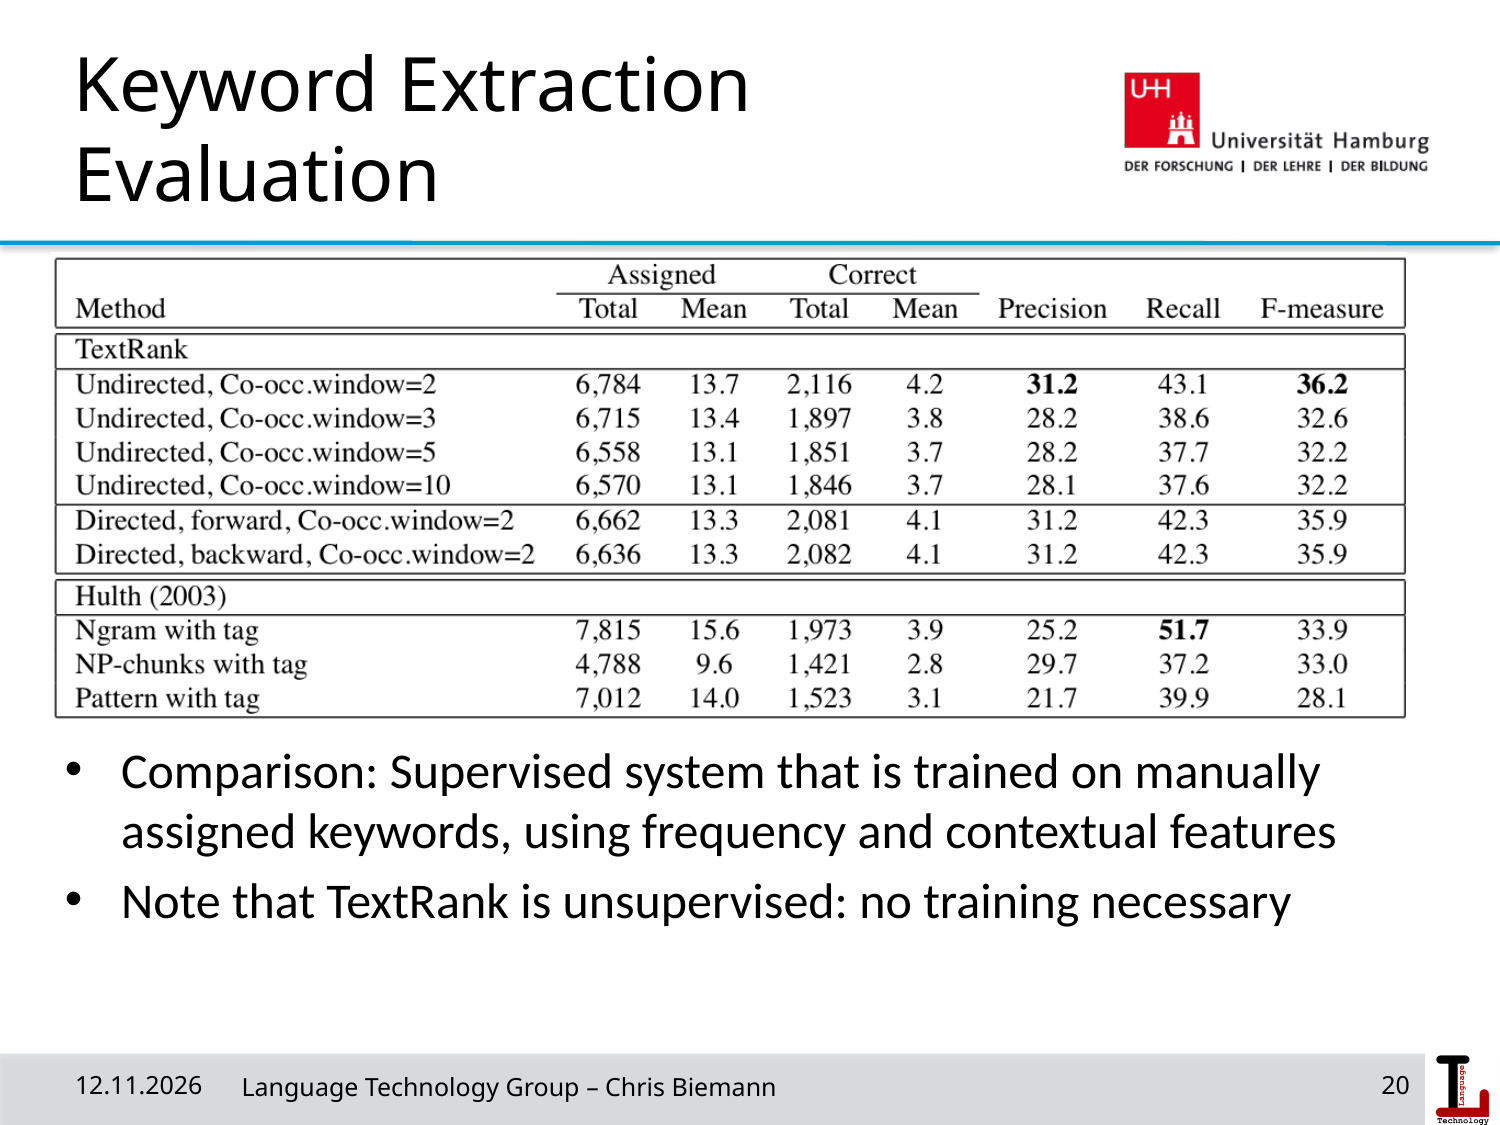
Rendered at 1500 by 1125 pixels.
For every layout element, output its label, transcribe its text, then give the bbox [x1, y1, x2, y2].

picture [49, 252, 1407, 726]
list Comparison: Supervised system that is trained on manually assigned keywords, using frequency and contextual features Note that TextRank is unsupervised: no training necessary [50, 731, 1468, 997]
title Keyword Extraction Evaluation [58, 29, 1187, 167]
text_box Language Technology Group – Chris Biemann [235, 1056, 978, 1117]
slide_number 20 [1196, 1056, 1425, 1117]
text_box 18/06/19 [74, 1056, 224, 1117]
picture [1425, 1052, 1500, 1125]
